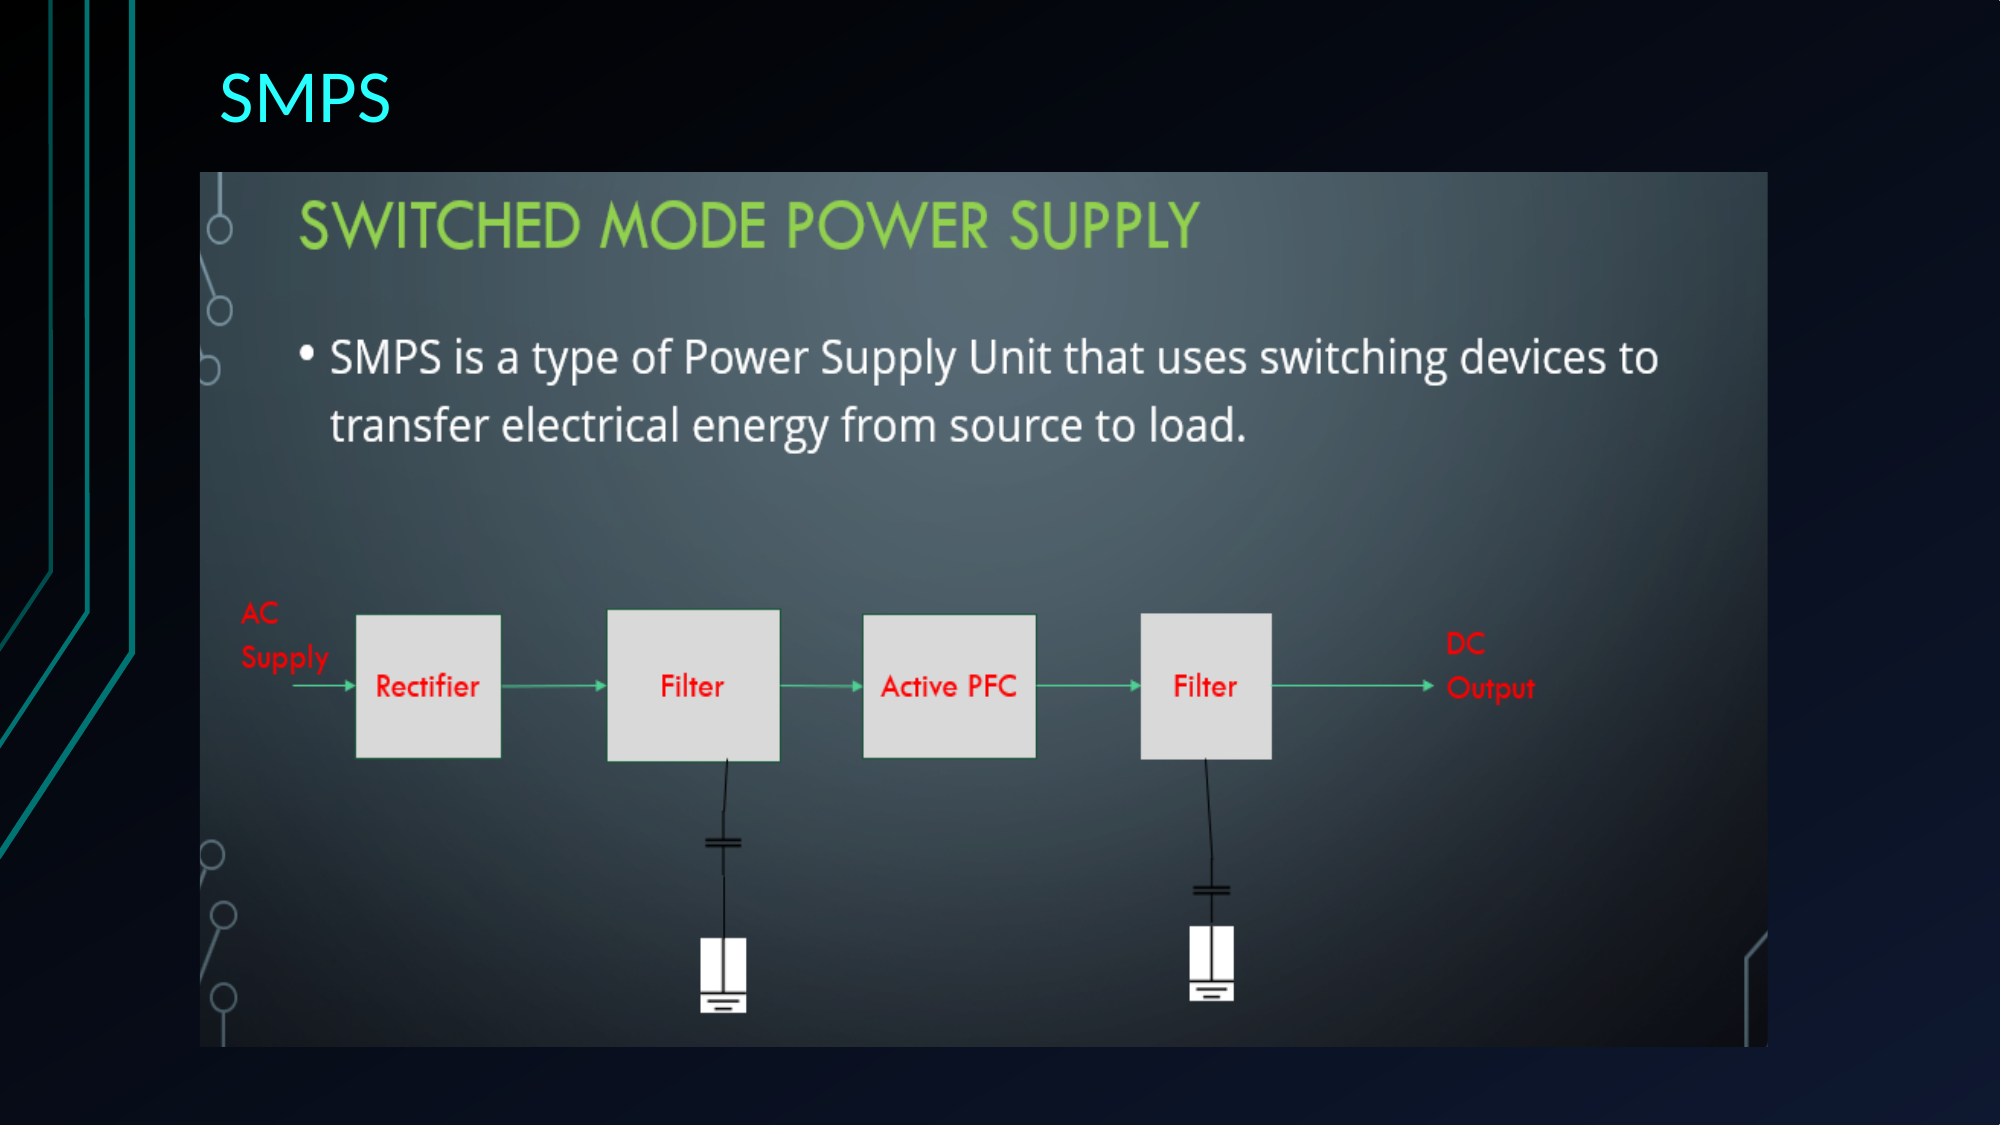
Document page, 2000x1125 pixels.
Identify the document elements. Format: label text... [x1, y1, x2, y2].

title SMPS [199, 45, 1900, 149]
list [199, 172, 1768, 1047]
